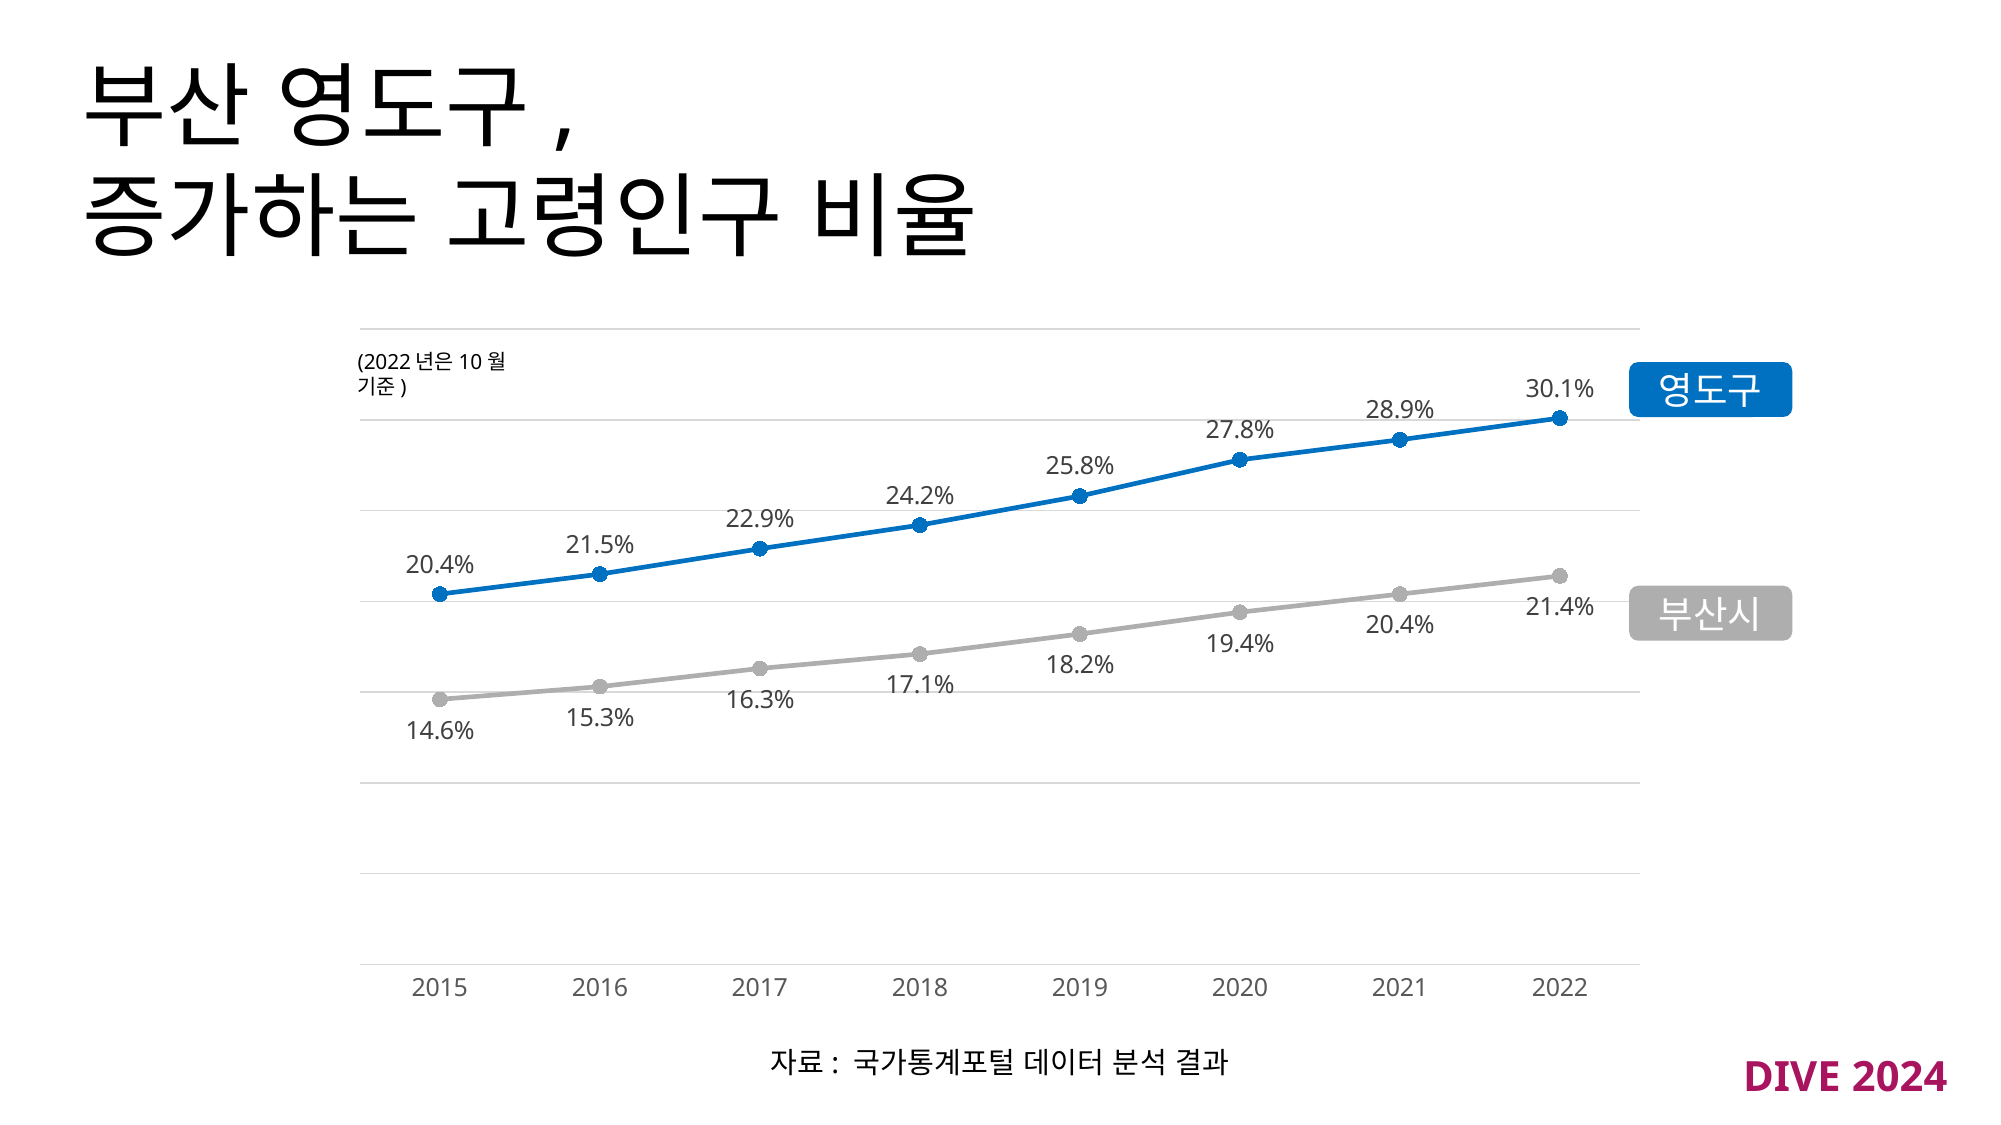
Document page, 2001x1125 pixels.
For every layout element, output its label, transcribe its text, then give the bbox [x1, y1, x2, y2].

text_box 영도구 [1668, 360, 1794, 419]
text_box 자료: 국가통계포털 데이터 분석 결과 [714, 1037, 1286, 1087]
title 부산 영도구, 증가하는 고령인구 비율 [67, 37, 1793, 278]
text_box 부산시 [1668, 584, 1794, 643]
chart [332, 314, 1668, 1020]
